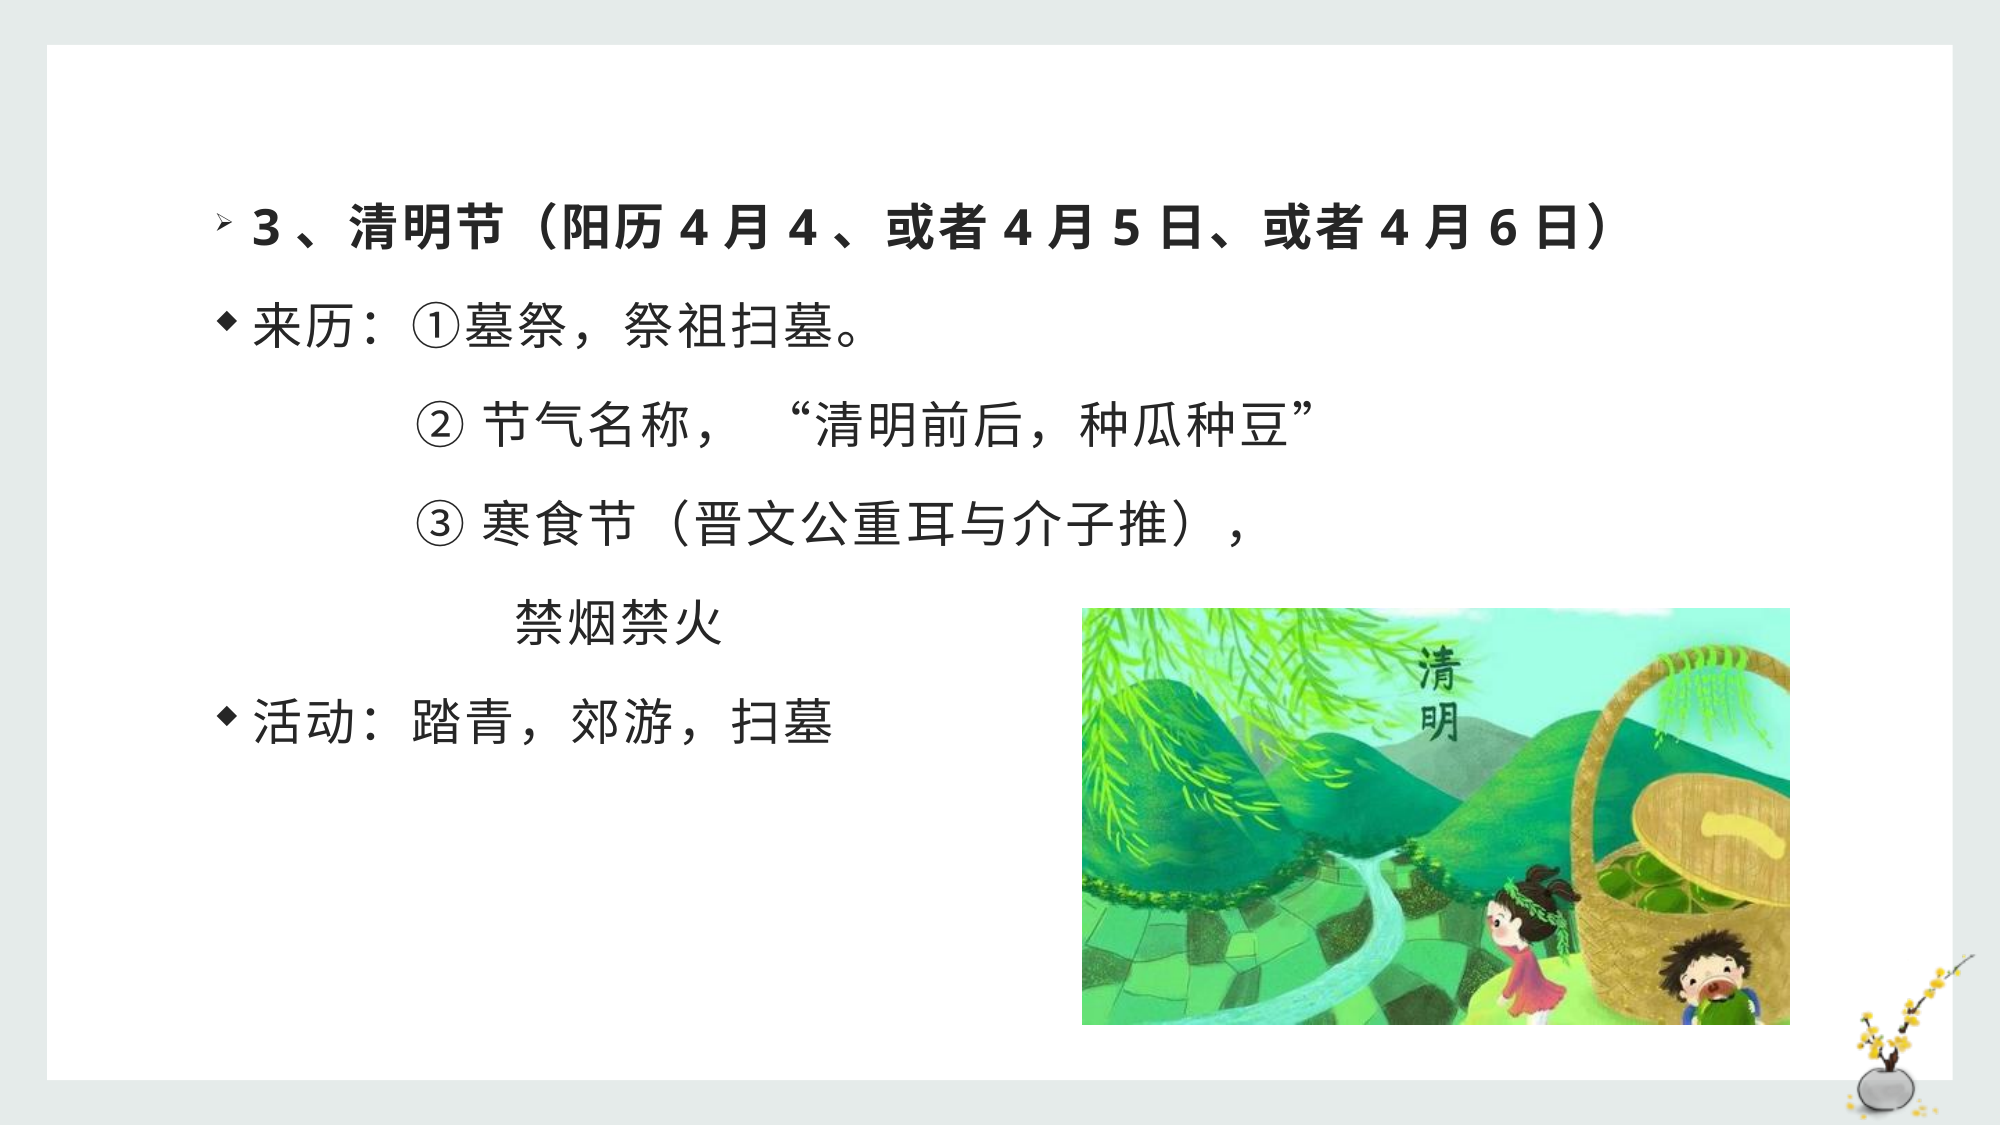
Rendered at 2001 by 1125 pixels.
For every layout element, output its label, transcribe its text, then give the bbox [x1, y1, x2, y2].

picture [1082, 608, 1790, 1025]
picture [1829, 942, 1983, 1125]
list 3、清明节（阳历4月4、或者4月5日、或者4月6日） 来历：①墓祭，祭祖扫墓。 ②节气名称， “清明前后，种瓜种豆” ③寒食节（晋文公重耳与介子推）， 禁烟禁火 活动：踏青，郊游，扫墓 [198, 177, 1790, 921]
